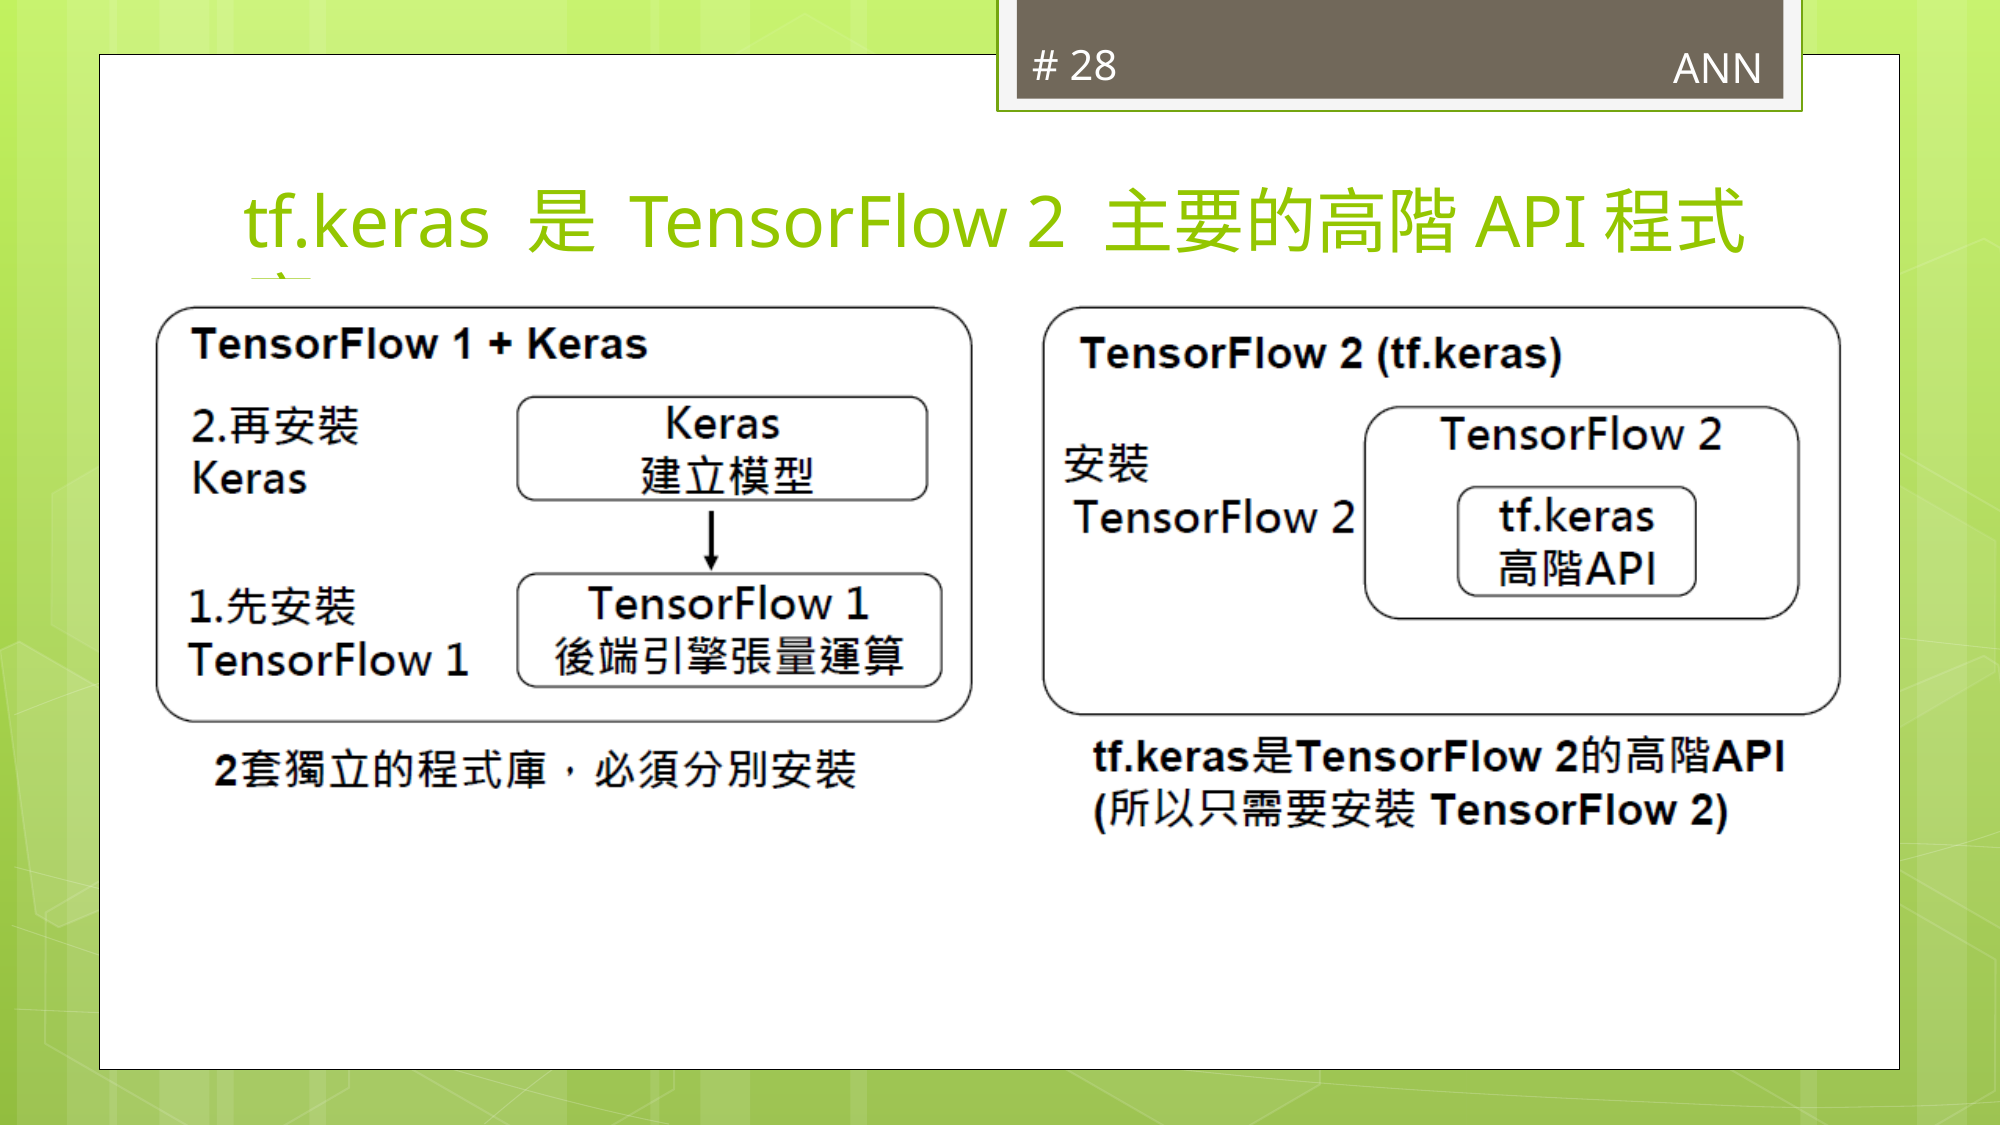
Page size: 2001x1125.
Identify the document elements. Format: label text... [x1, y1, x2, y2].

picture [141, 279, 1859, 846]
slide_number ANN [1311, 36, 1779, 97]
slide_number # 28 [1016, 36, 1309, 97]
title tf.keras 是 TensorFlow 2 主要的高階API程式庫 [228, 168, 1765, 279]
